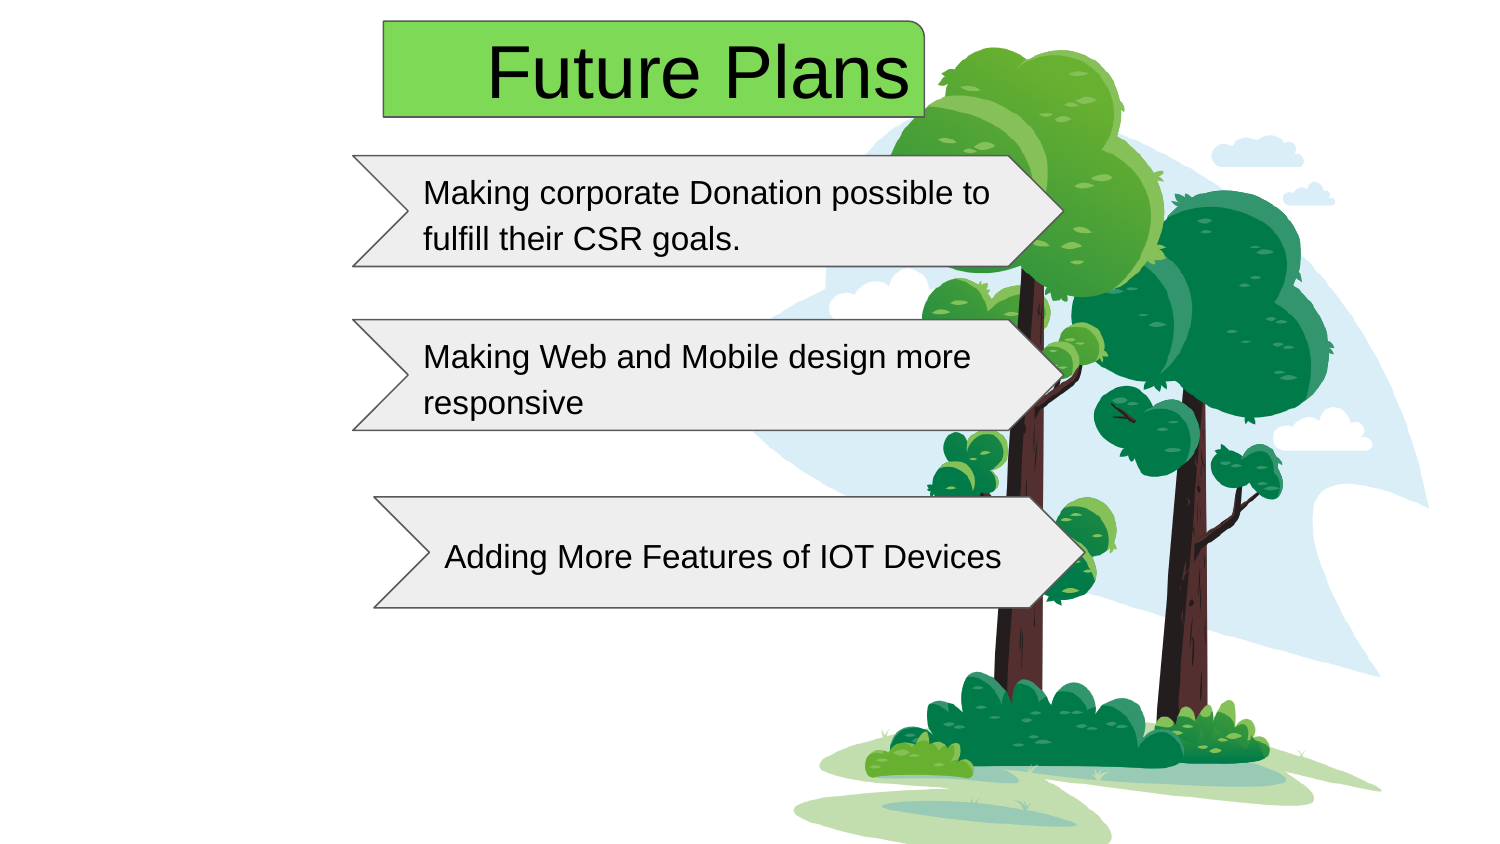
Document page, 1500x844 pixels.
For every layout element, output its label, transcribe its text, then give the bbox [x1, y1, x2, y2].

title Future Plans [0, 0, 1398, 139]
picture [634, 45, 1487, 844]
text_box Making Web and Mobile design more responsive [352, 319, 629, 431]
text_box Making corporate Donation possible to fulfill their CSR goals. [352, 155, 629, 267]
text_box Adding More Features of IOT Devices [373, 496, 629, 608]
